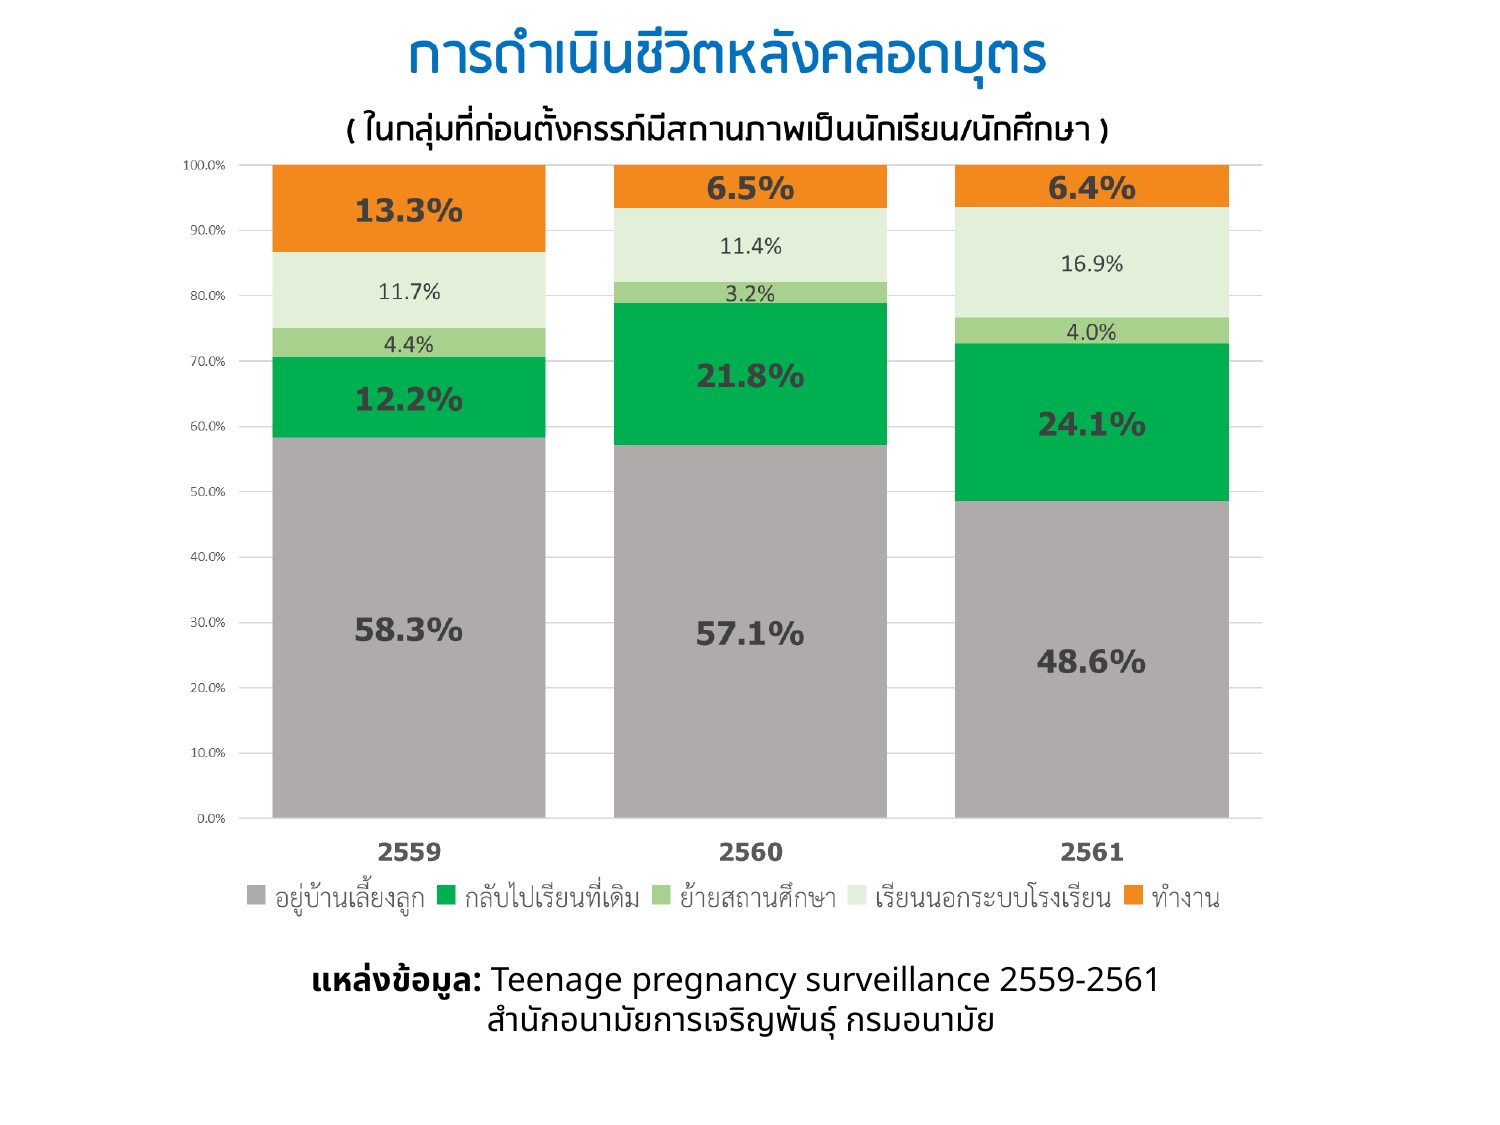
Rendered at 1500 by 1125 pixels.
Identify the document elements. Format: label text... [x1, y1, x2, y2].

text_box แหล่งข้อมูล: Teenage pregnancy surveillance 2559-2561 สำนักอนามัยการเจริญพันธุ์ กรมอนามัย [295, 951, 1187, 1046]
picture [179, 0, 1275, 930]
